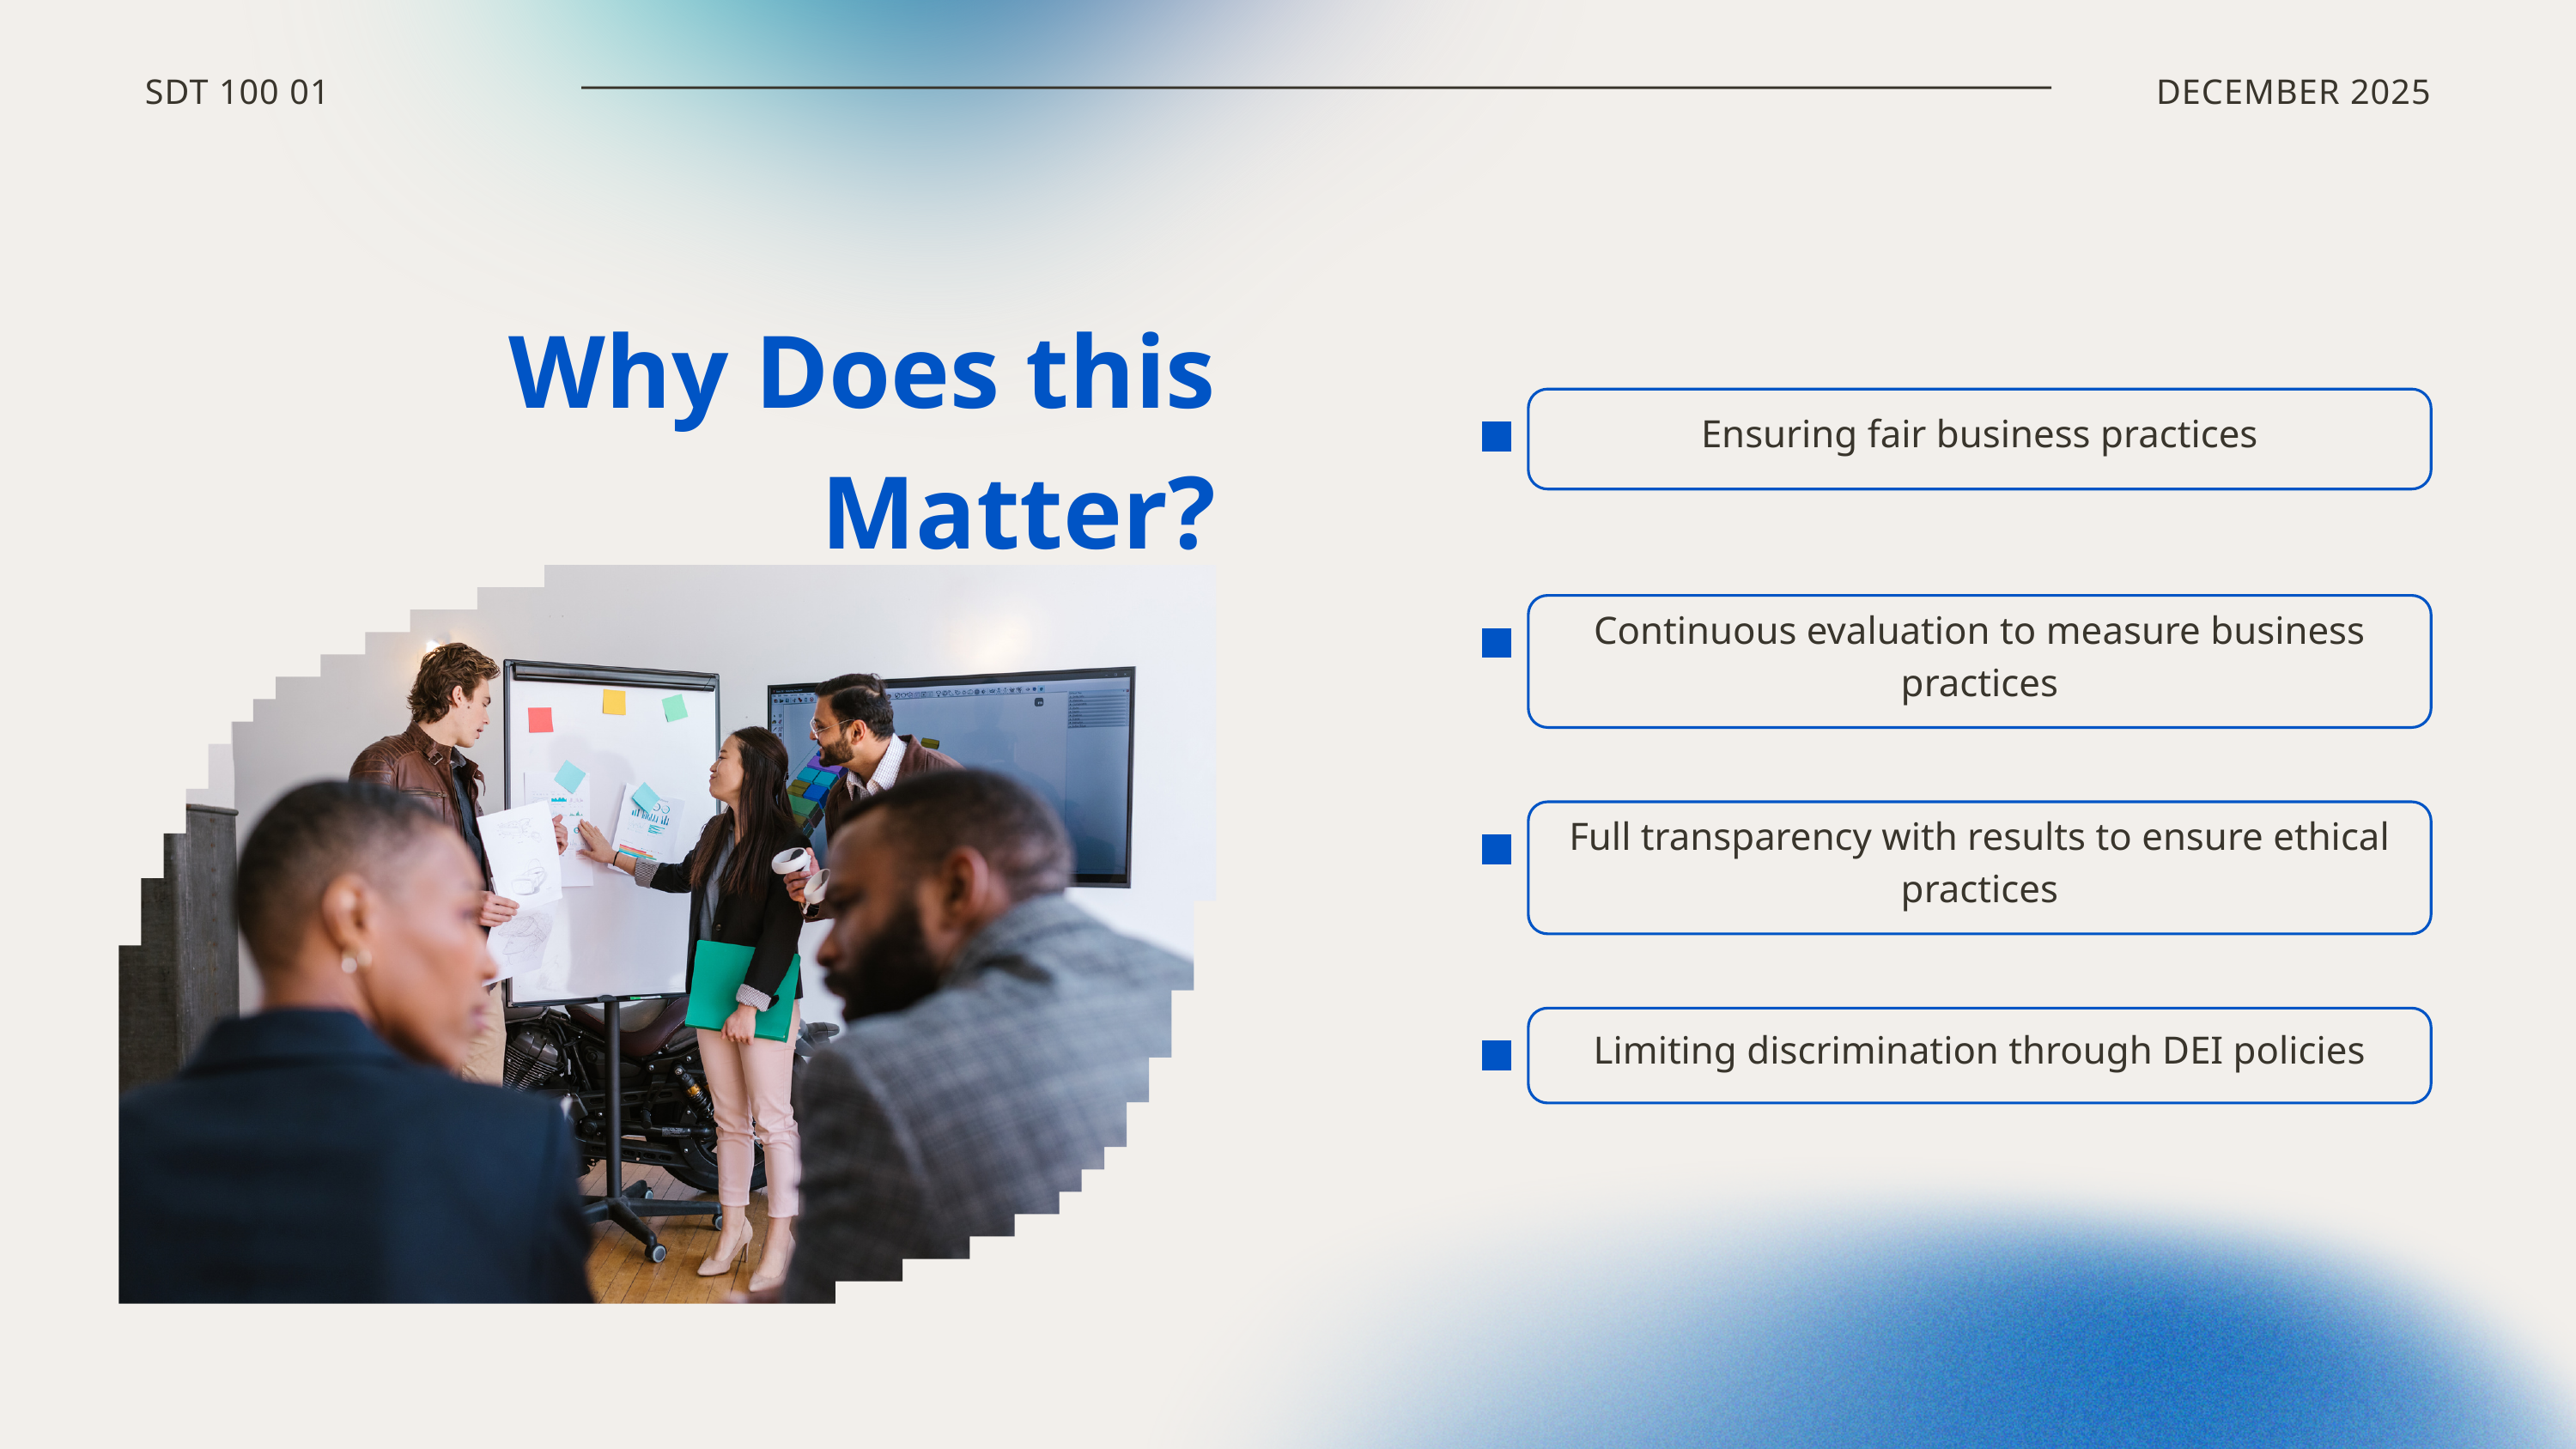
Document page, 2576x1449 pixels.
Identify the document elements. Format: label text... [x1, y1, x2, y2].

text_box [1481, 1040, 1512, 1071]
text_box [918, 1157, 2576, 1449]
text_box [1481, 627, 1512, 658]
text_box [239, 0, 1599, 88]
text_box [1481, 834, 1512, 864]
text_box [1528, 595, 2432, 728]
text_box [1481, 421, 1512, 452]
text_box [1528, 1008, 2432, 1104]
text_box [1528, 388, 2432, 489]
text_box DECEMBER 2025 [2050, 63, 2432, 112]
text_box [1528, 801, 2432, 935]
text_box SDT 100 01 [144, 63, 582, 112]
text_box [239, 88, 1599, 439]
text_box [118, 564, 1217, 1304]
text_box Why Does this Matter? [108, 288, 1217, 569]
